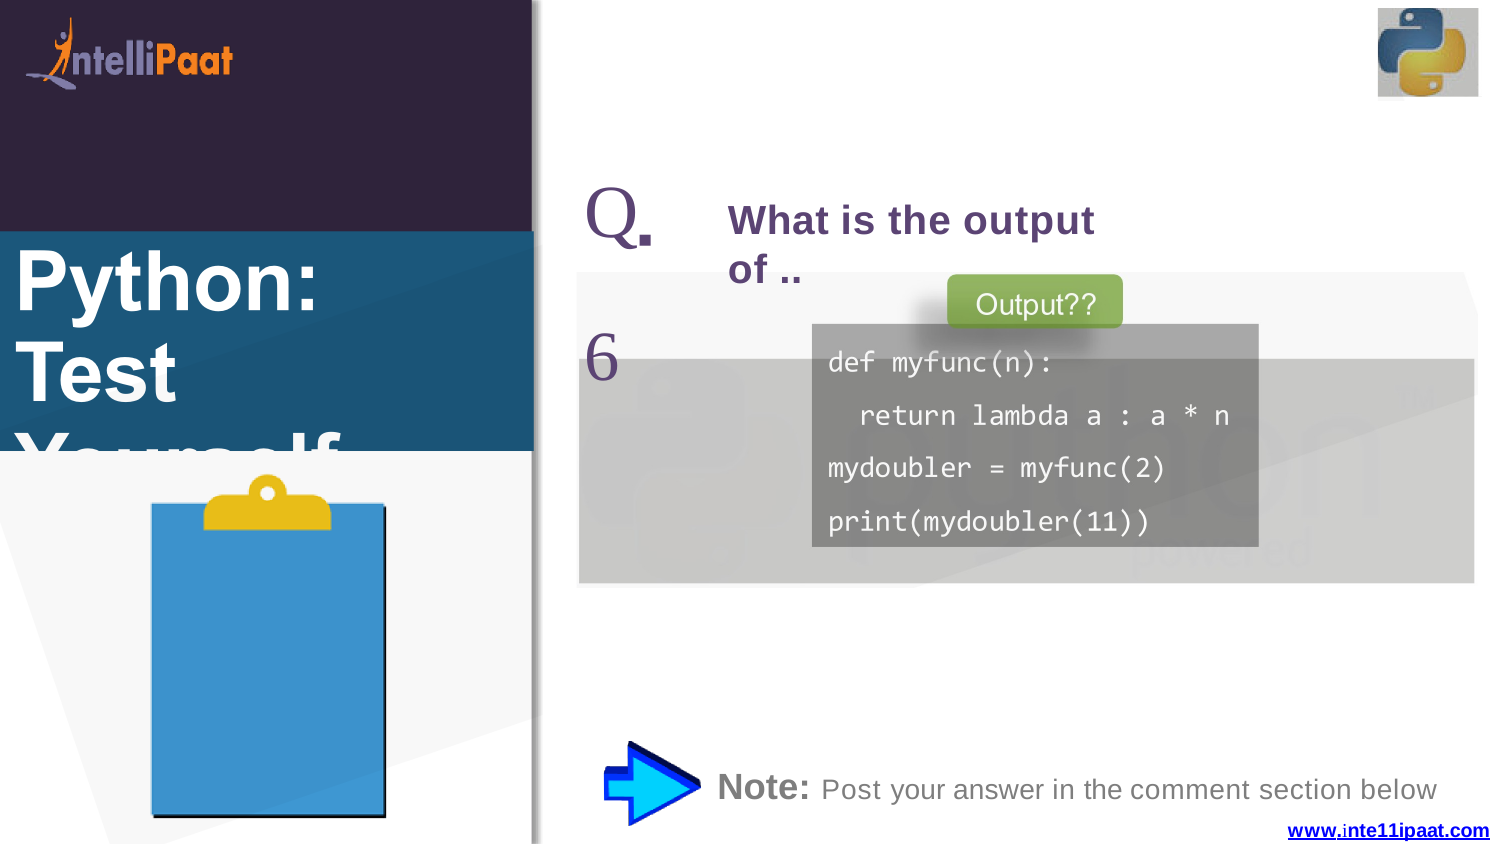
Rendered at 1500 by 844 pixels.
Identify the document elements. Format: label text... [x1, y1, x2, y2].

text_box [0, 0, 543, 844]
text_box Note: Post your answer in the comment section below www.inte11ipaat.com [715, 763, 1491, 842]
title What is the output of .. [725, 192, 1180, 336]
text_box Q■6 [582, 159, 683, 399]
text_box [576, 272, 1478, 588]
text_box [1377, 8, 1482, 101]
text_box [603, 741, 701, 826]
